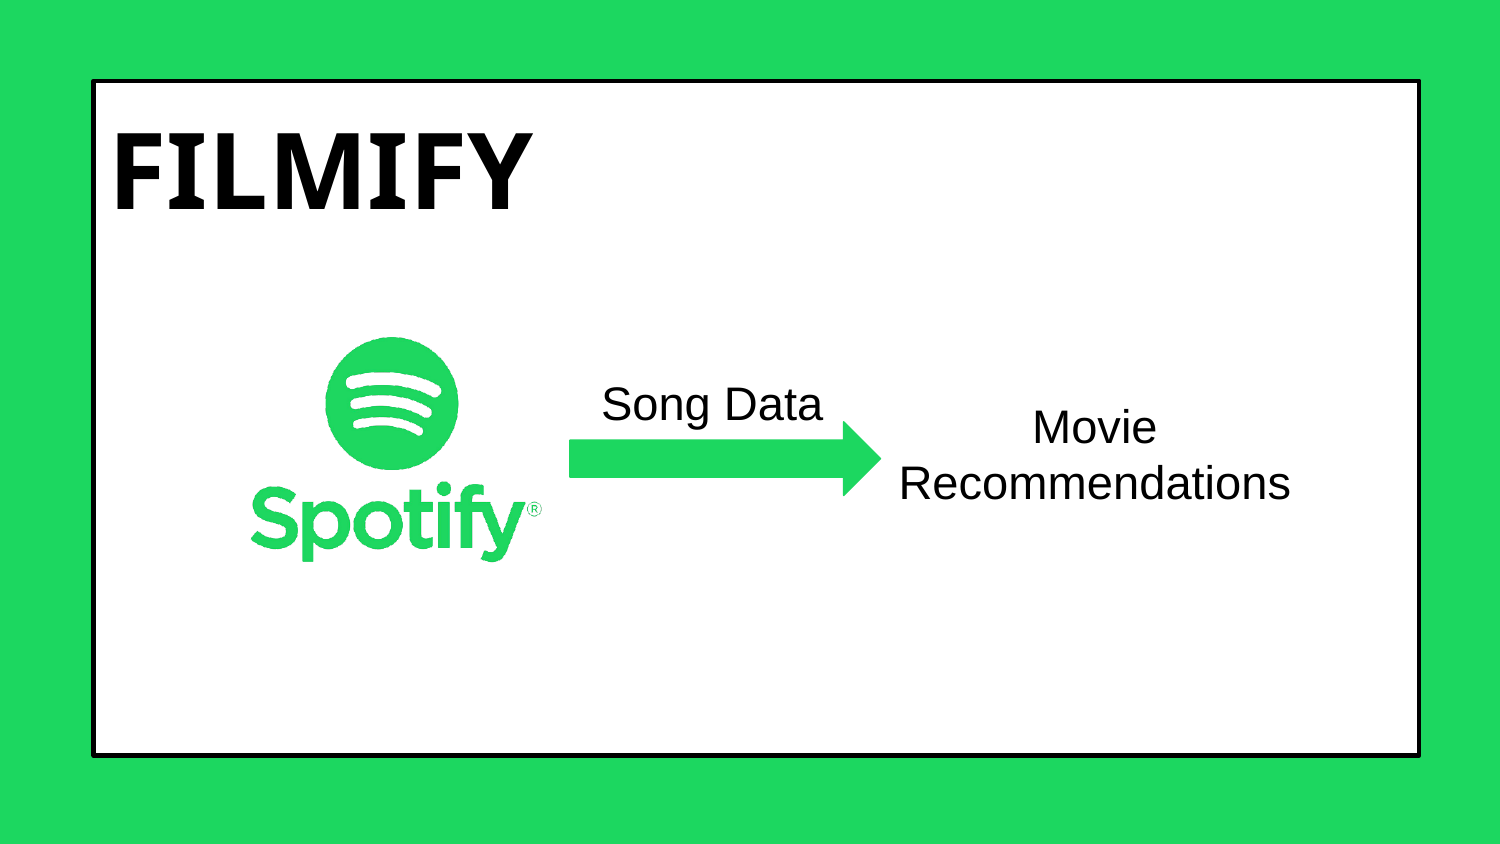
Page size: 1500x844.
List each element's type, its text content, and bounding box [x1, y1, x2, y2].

text_box [93, 80, 1420, 756]
text_box [586, 432, 881, 496]
subtitle Song Data [586, 357, 873, 432]
subtitle Movie Recommendations [880, 381, 1323, 512]
picture [205, 323, 583, 579]
title FILMIFY [93, 80, 600, 256]
